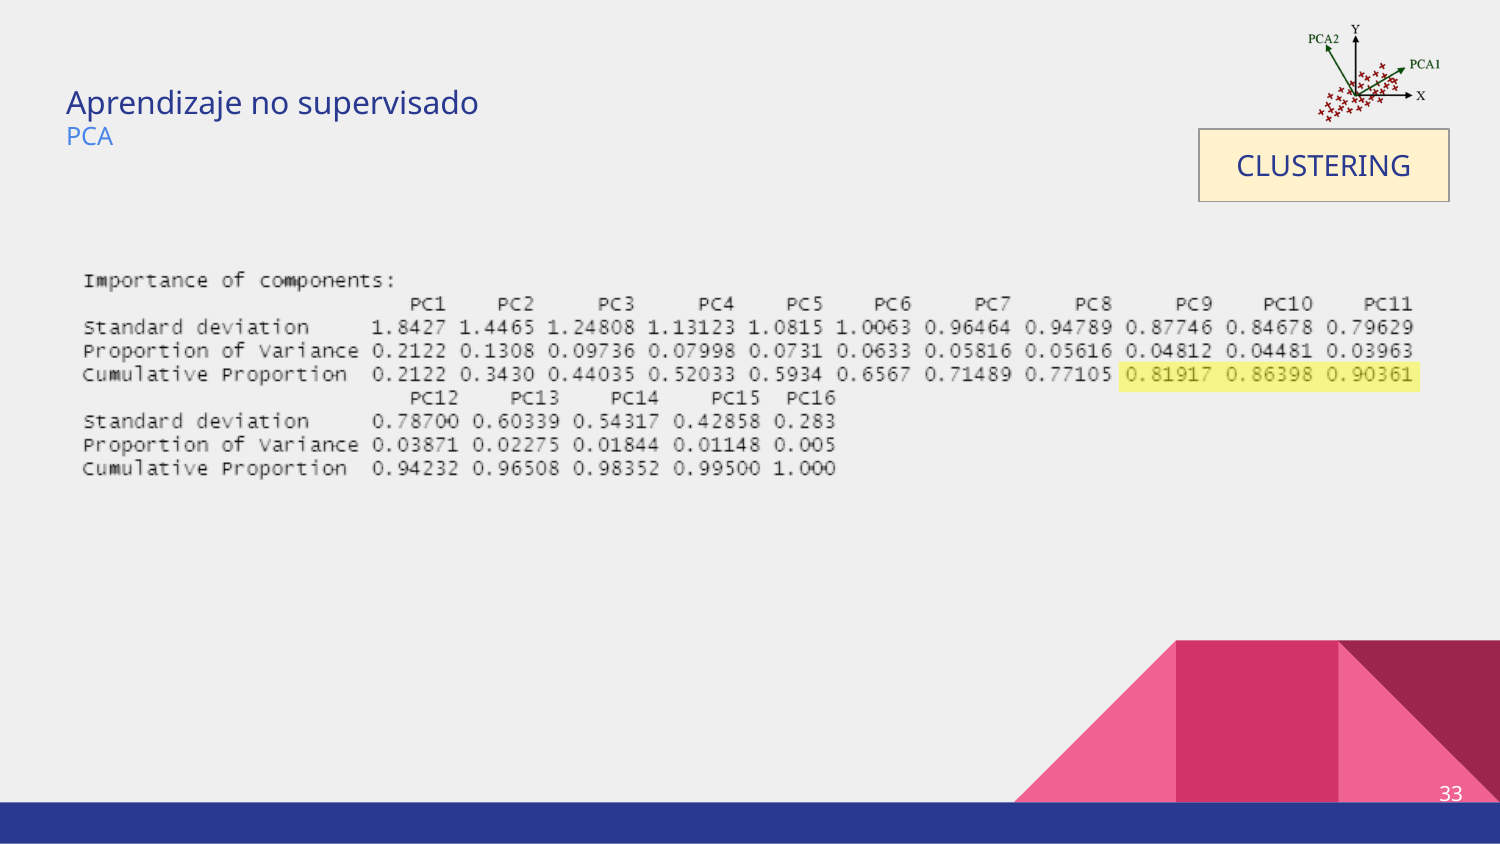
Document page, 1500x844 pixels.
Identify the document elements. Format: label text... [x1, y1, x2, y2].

picture [1291, 17, 1450, 130]
text_box CLUSTERING [1199, 128, 1449, 202]
title Aprendizaje no supervisado PCA [51, 67, 1286, 167]
picture [73, 267, 1426, 492]
slide_number 33 [1387, 762, 1478, 828]
